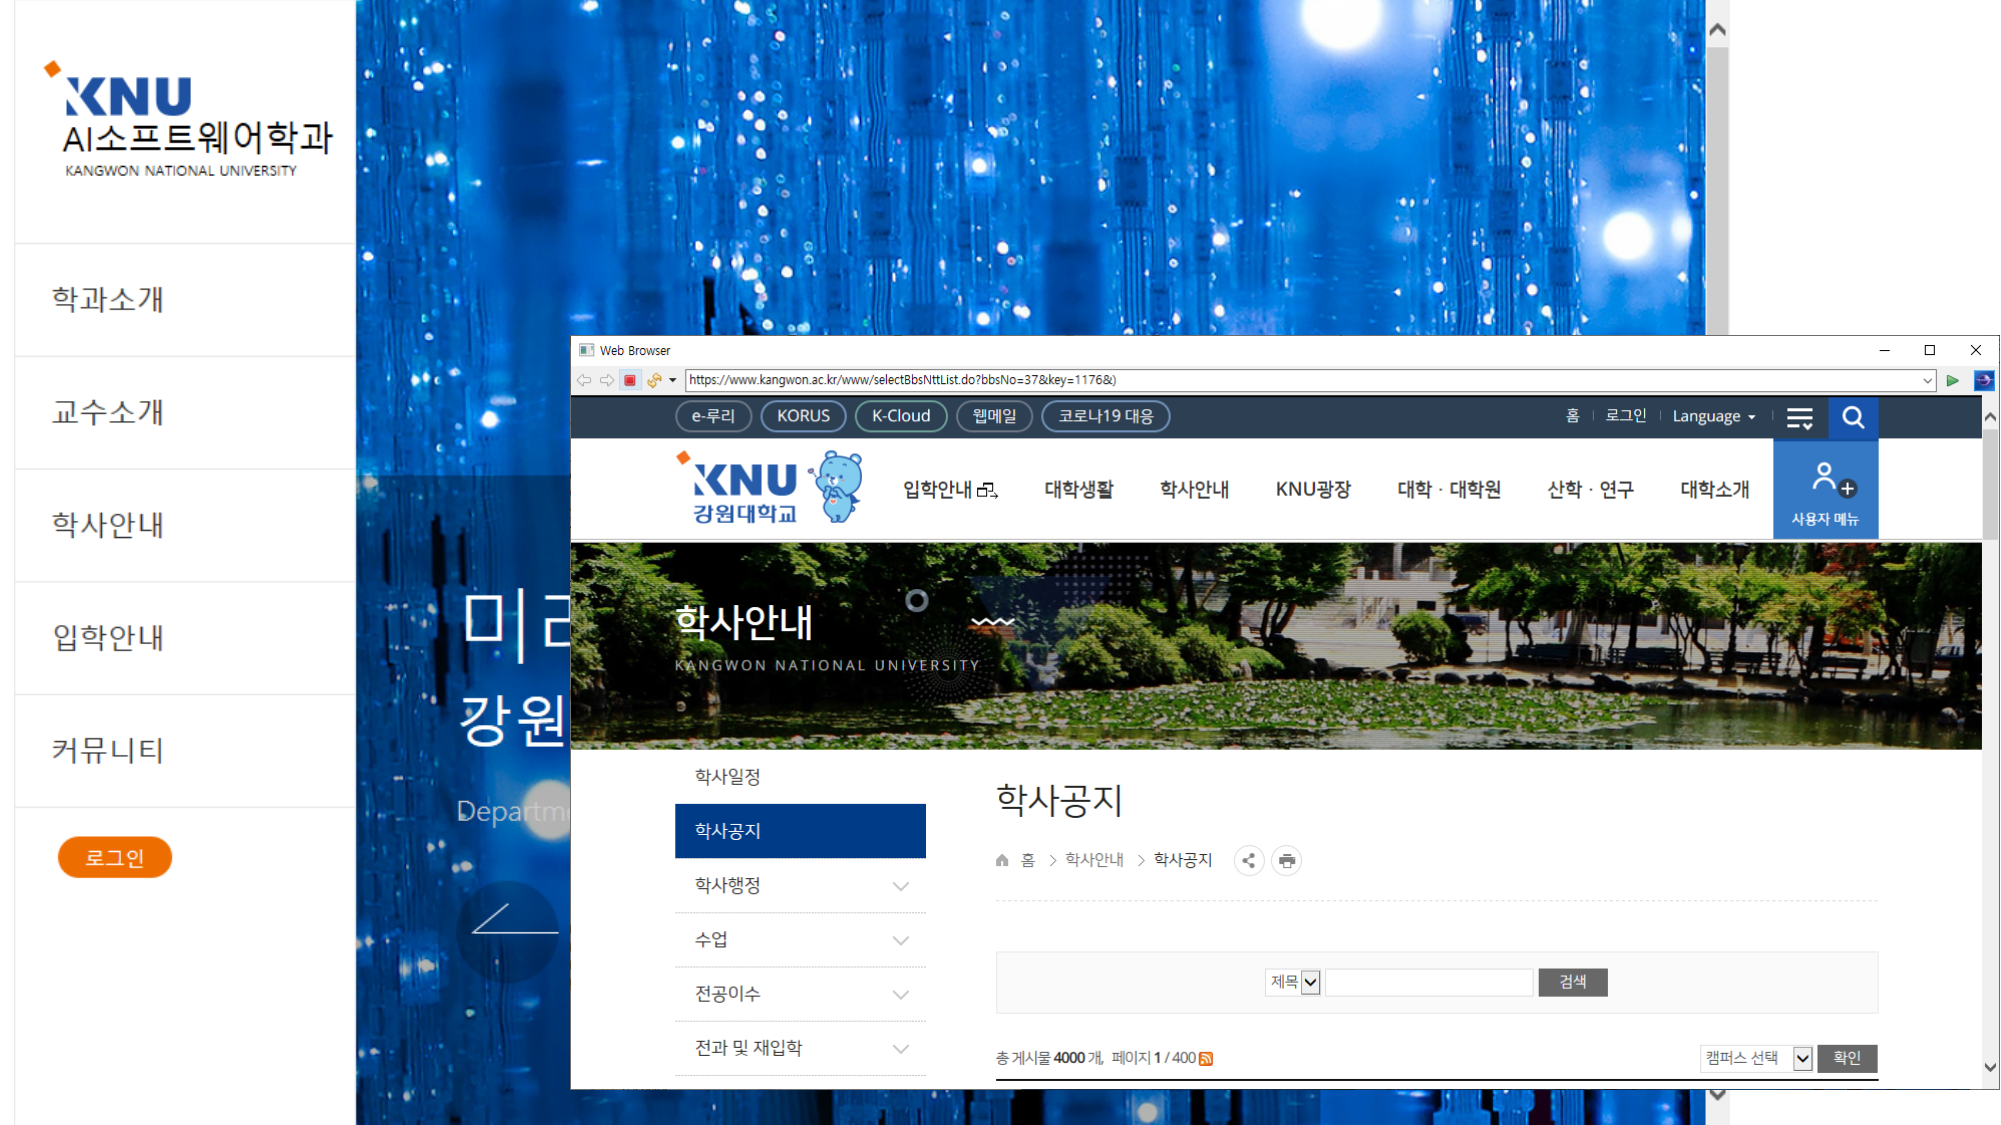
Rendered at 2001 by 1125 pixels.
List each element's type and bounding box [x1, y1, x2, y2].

picture [14, 0, 2000, 1125]
text_box [268, 320, 983, 532]
